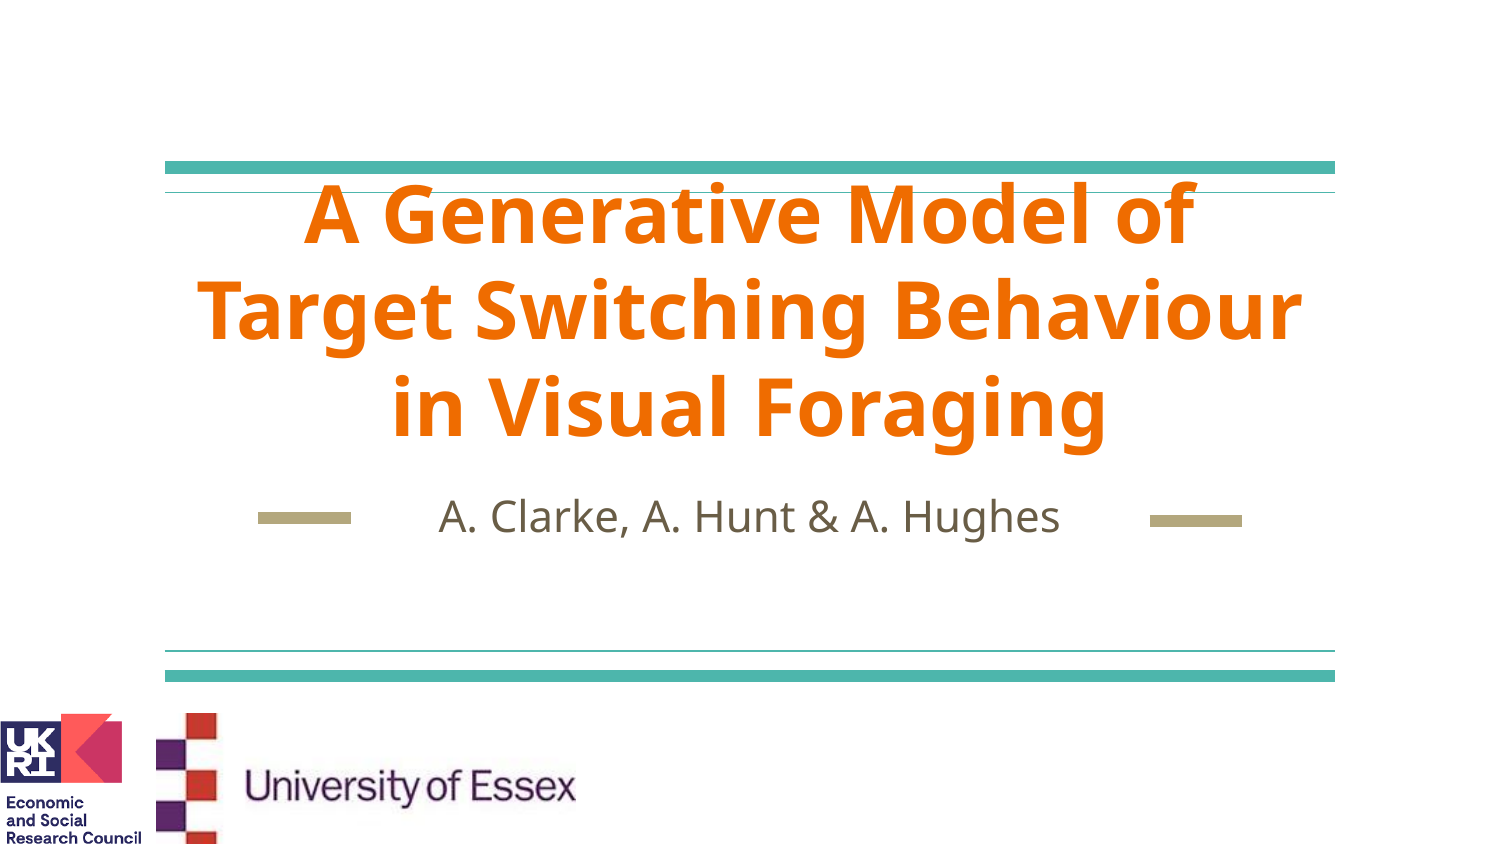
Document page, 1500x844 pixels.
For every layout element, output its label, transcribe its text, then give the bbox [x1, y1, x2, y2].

title A Generative Model of Target Switching Behaviour in Visual Foraging [164, 299, 1336, 468]
picture [0, 713, 576, 844]
subtitle A. Clarke, A. Hunt & A. Hughes [350, 484, 1150, 615]
